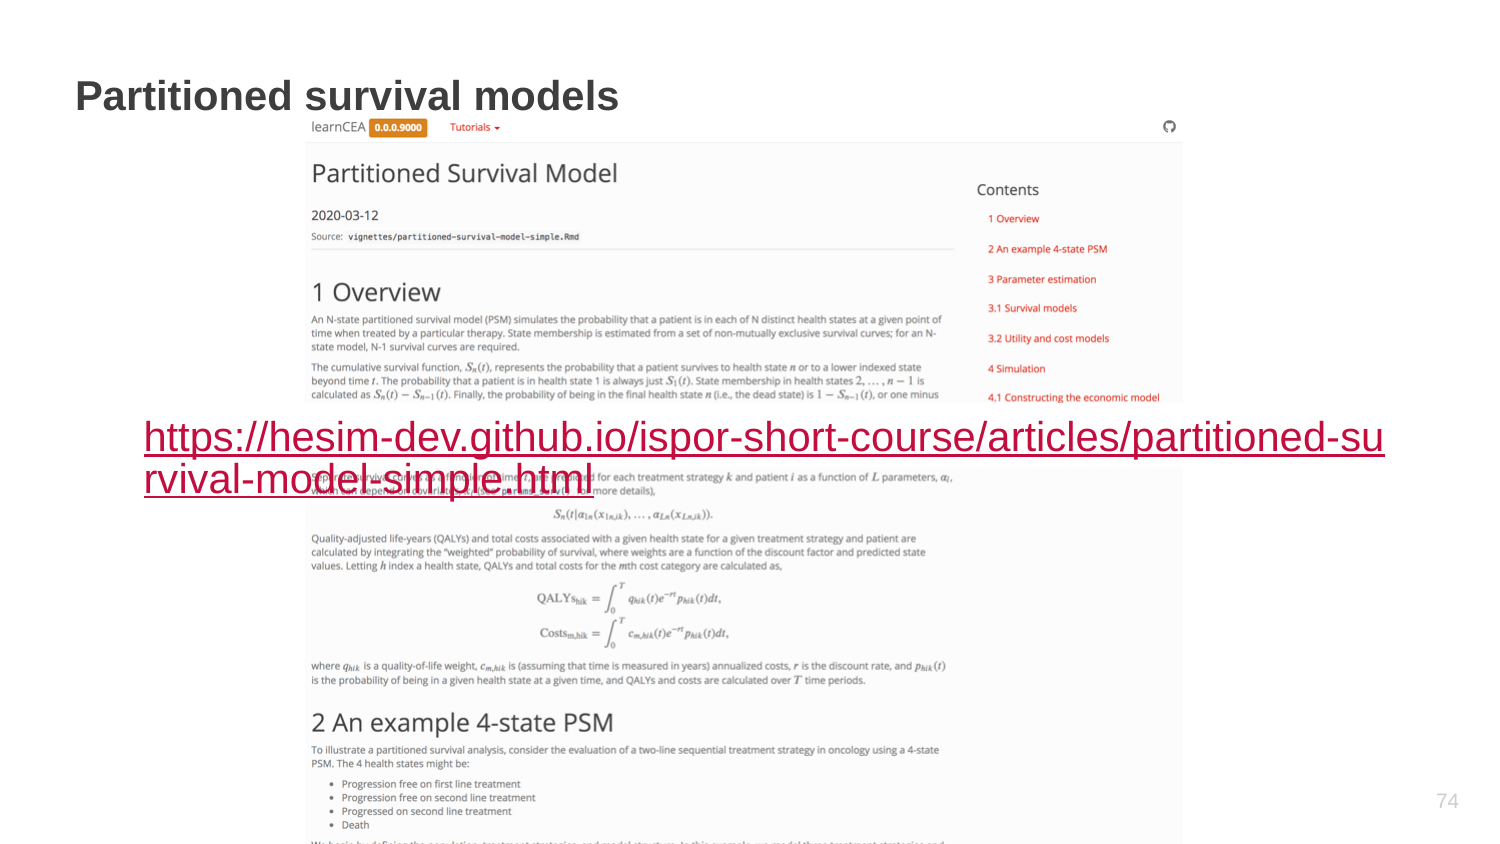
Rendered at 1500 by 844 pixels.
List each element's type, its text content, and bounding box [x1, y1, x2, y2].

slide_number 73 [1393, 777, 1475, 823]
text_box https://hesim-dev.github.io/ispor-short-course/articles/partitioned-survival-model-simple.html [128, 402, 300, 468]
picture [305, 116, 1183, 844]
title Partitioned survival models [75, 0, 1325, 188]
text_box https://hesim-dev.github.io/ispor-short-course/articles/partitioned-survival-model-simple.html [1188, 402, 1409, 468]
